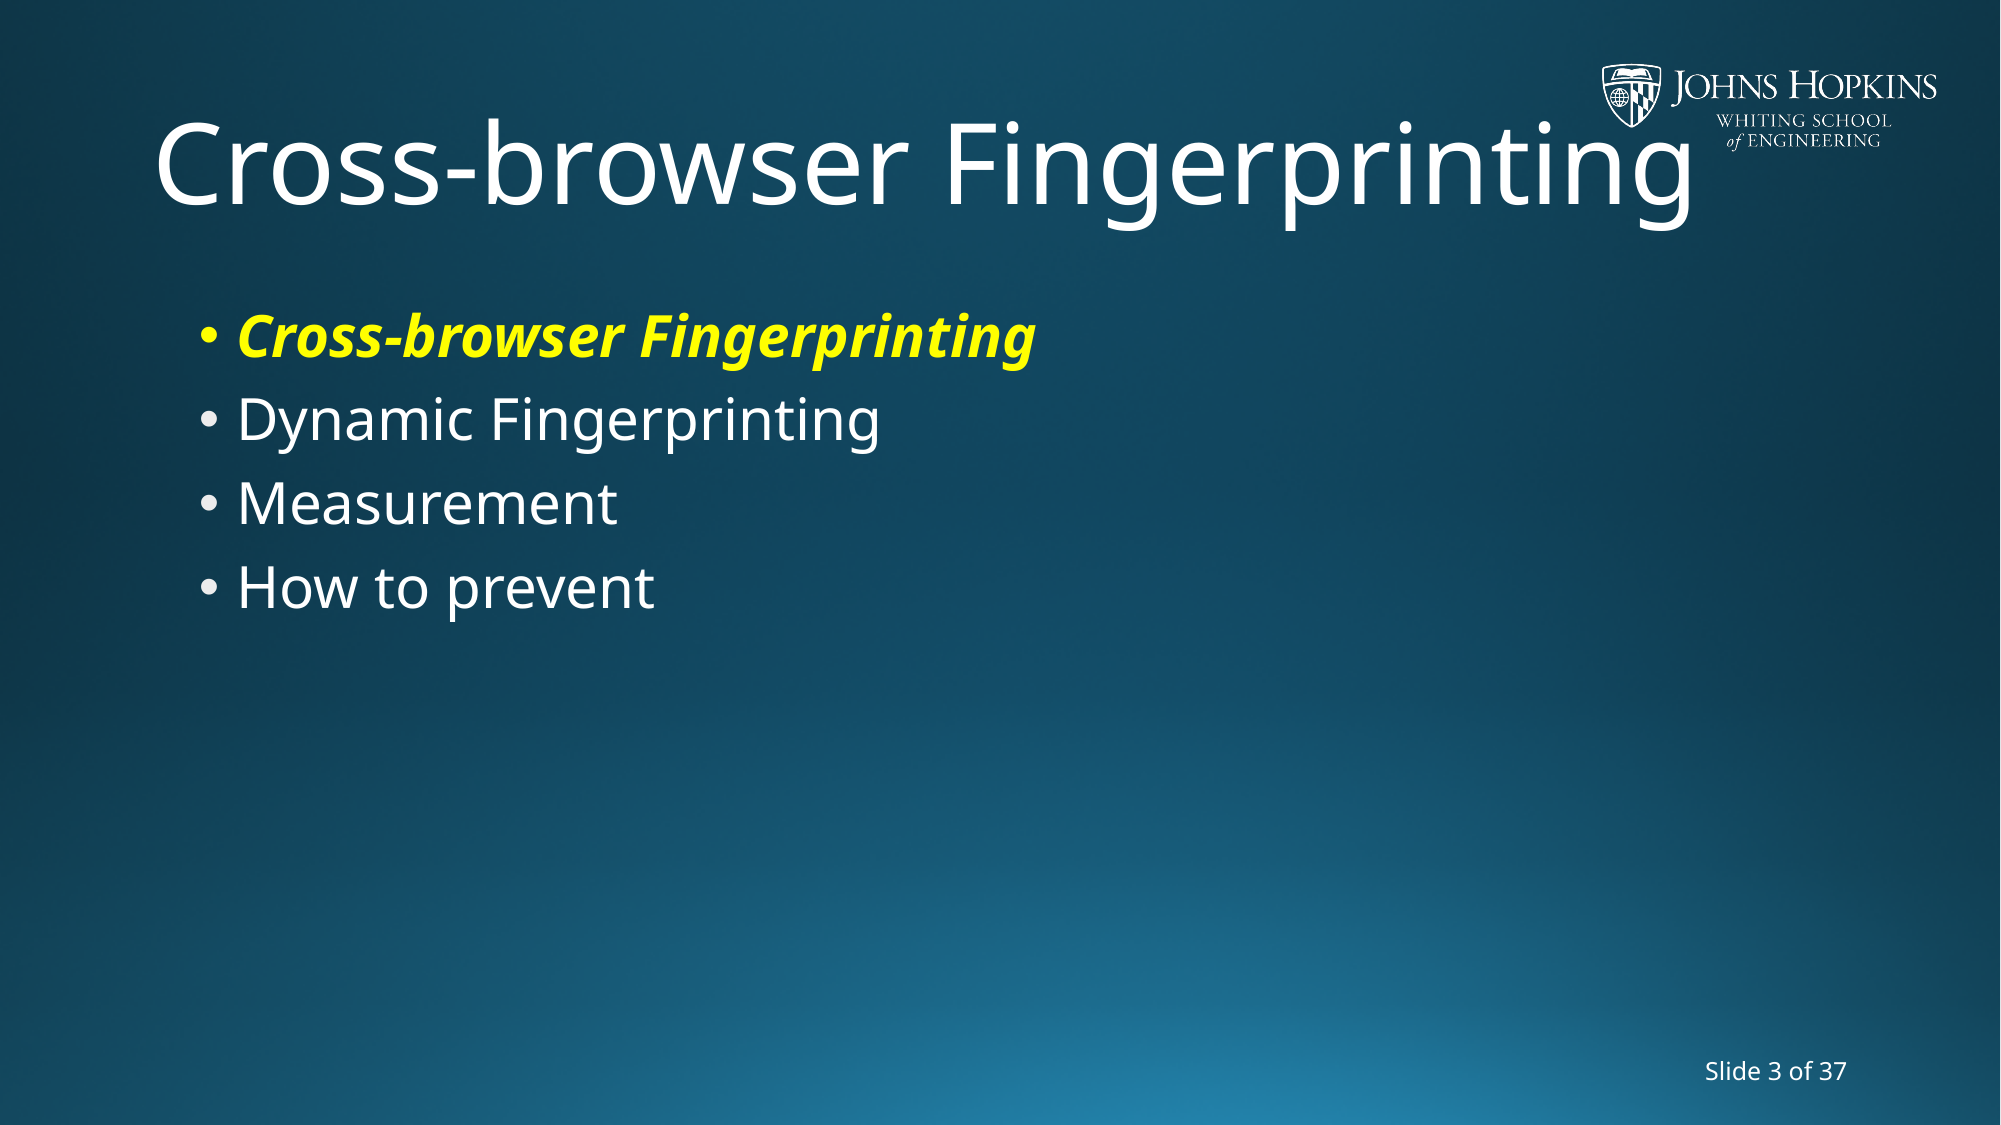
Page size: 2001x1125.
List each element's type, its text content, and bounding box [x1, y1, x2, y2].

title Cross-browser Fingerprinting [137, 59, 1863, 278]
slide_number Slide 3 of 37 [1412, 1042, 1863, 1103]
list Cross-browser Fingerprinting Dynamic Fingerprinting Measurement How to prevent [183, 299, 1863, 1014]
picture [0, 0, 2001, 1125]
